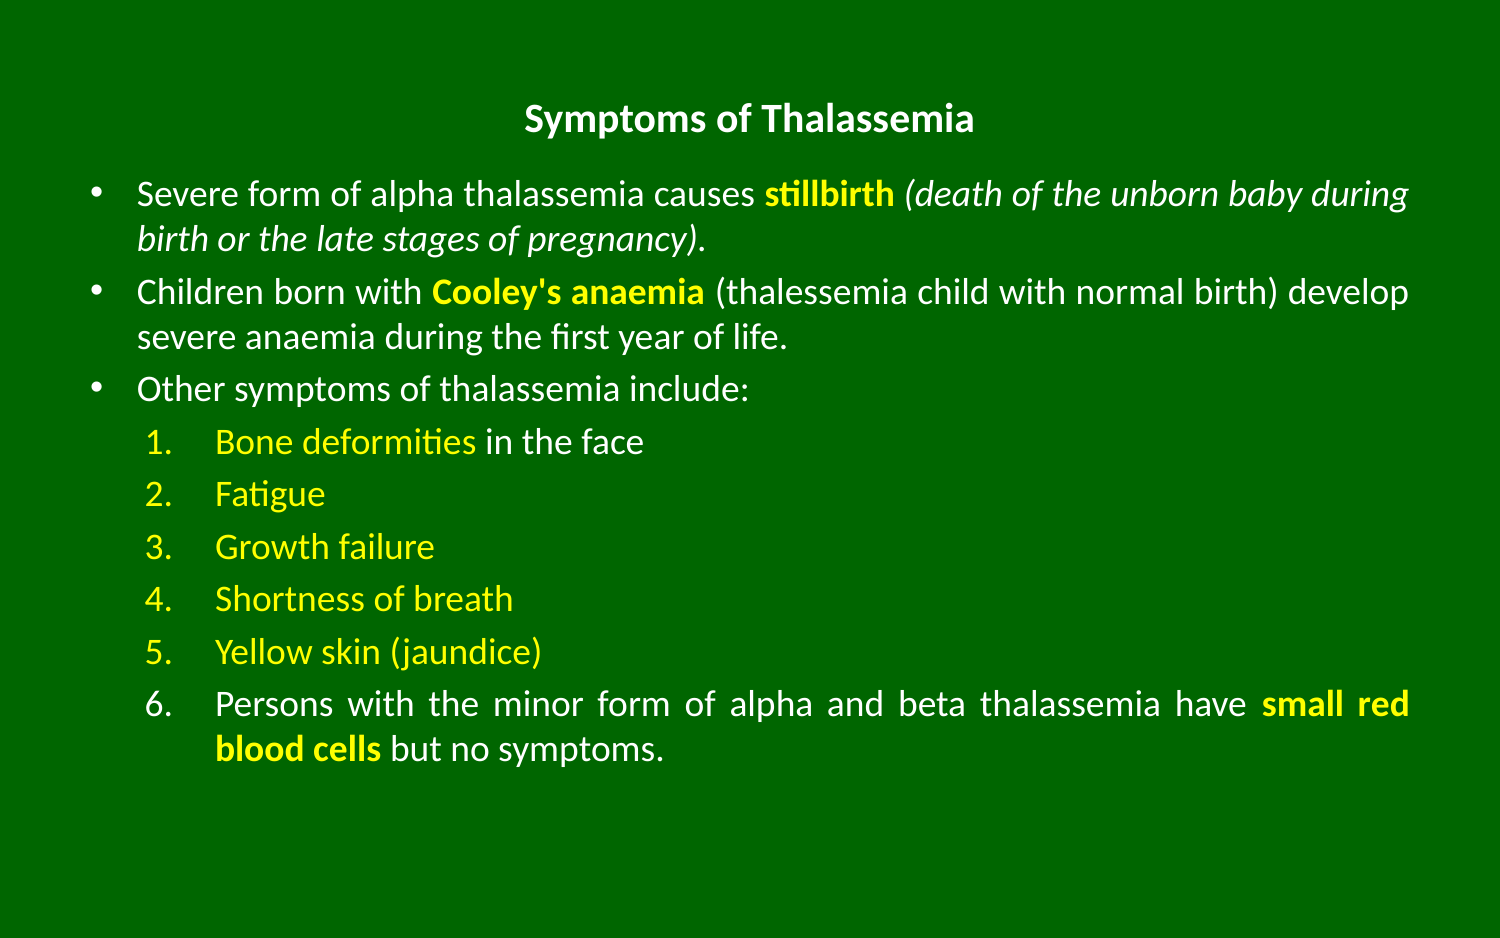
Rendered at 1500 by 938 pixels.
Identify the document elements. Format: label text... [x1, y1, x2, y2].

list Severe form of alpha thalassemia causes stillbirth (death of the unborn baby during birth or the late stages of pregnancy). Children born with Cooley's anaemia (thalessemia child with normal birth) develop severe anaemia during the first year of life. Other symptoms of thalassemia include: Bone deformities in the face Fatigue Growth failure Shortness of breath Yellow skin (jaundice) Persons with the minor form of alpha and beta thalassemia have small red blood cells but no symptoms. [75, 161, 1425, 838]
title Symptoms of Thalassemia [75, 37, 1425, 161]
